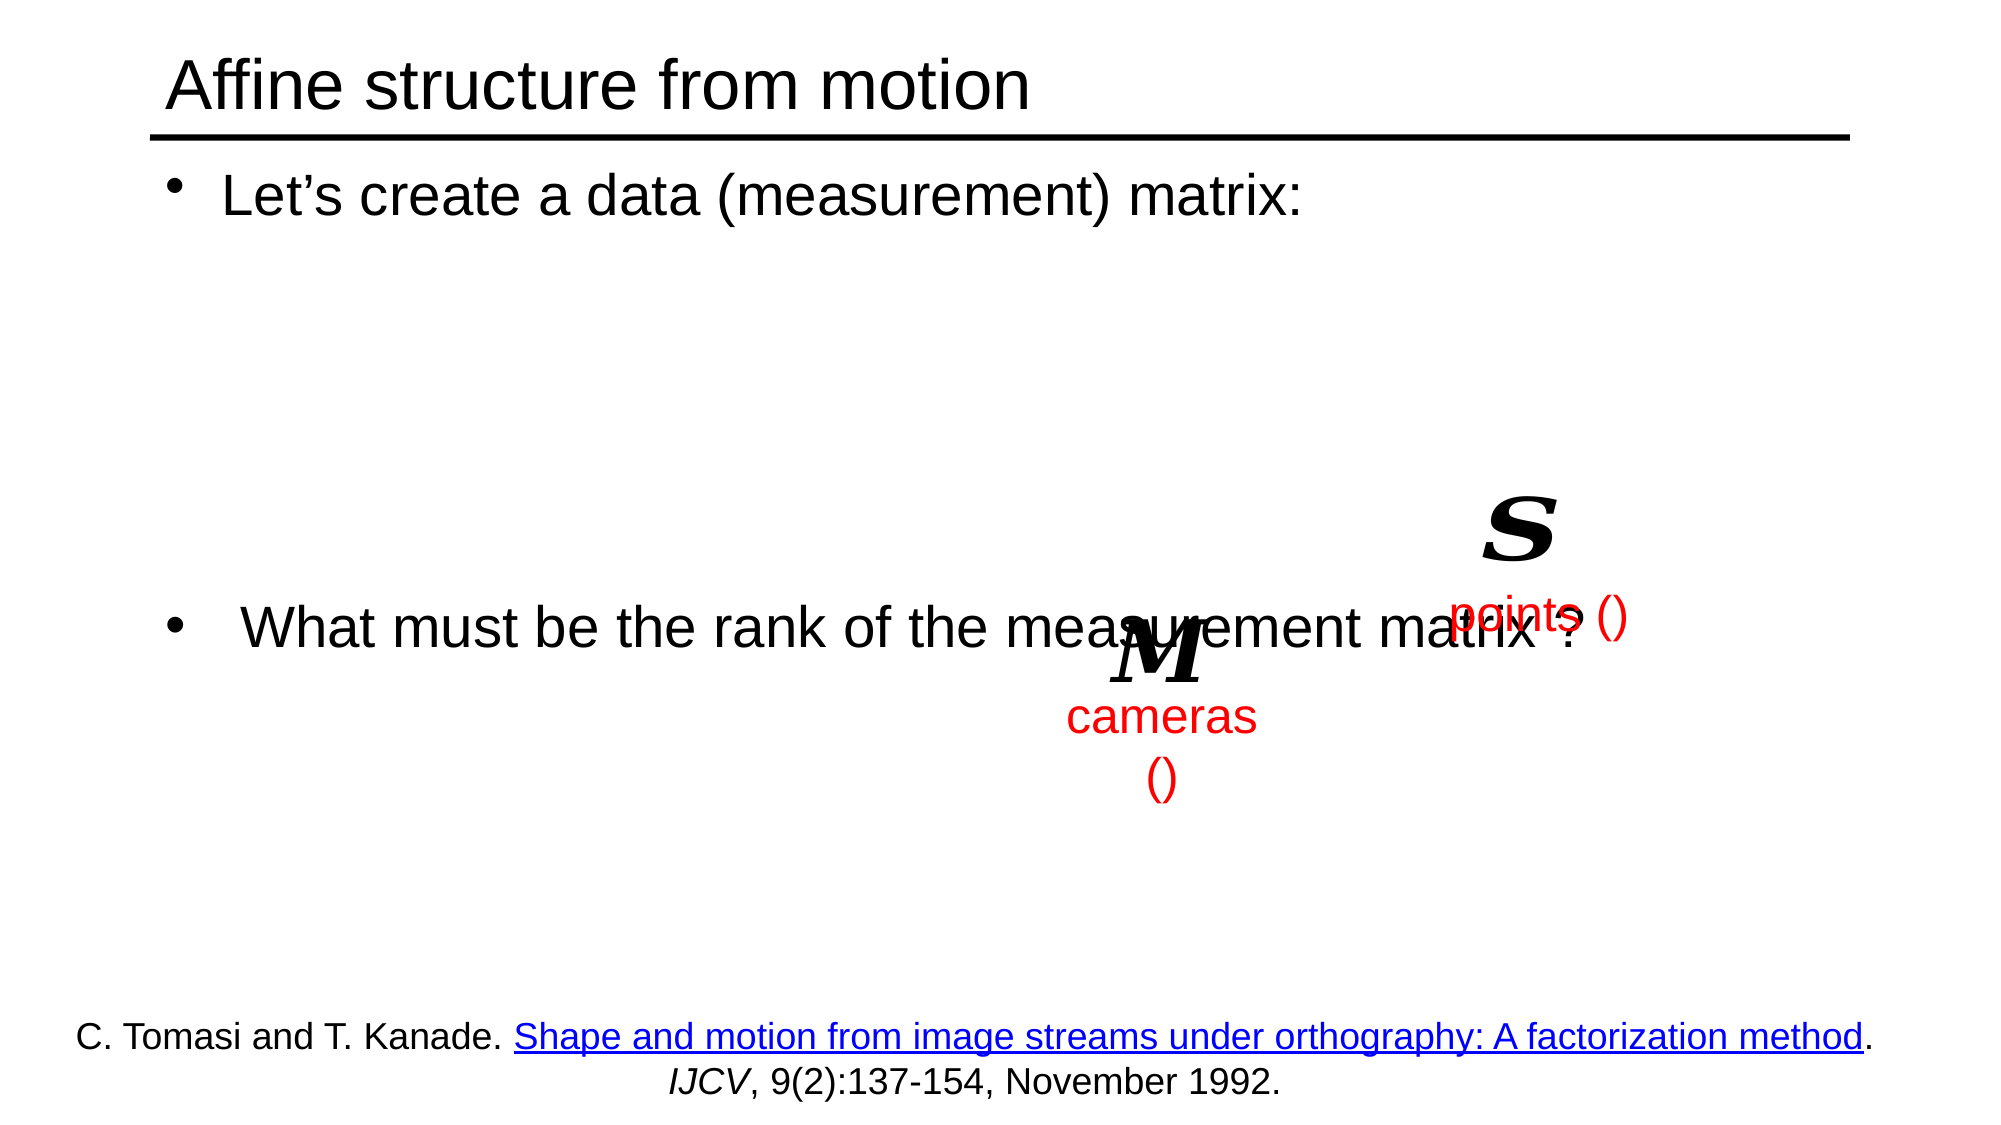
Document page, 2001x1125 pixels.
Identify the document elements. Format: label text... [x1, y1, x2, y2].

title Affine structure from motion [149, 12, 1851, 151]
text_box C. Tomasi and T. Kanade. Shape and motion from image streams under orthography: A factorization method. IJCV, 9(2):137-154, November 1992. [5, 1004, 1956, 1110]
